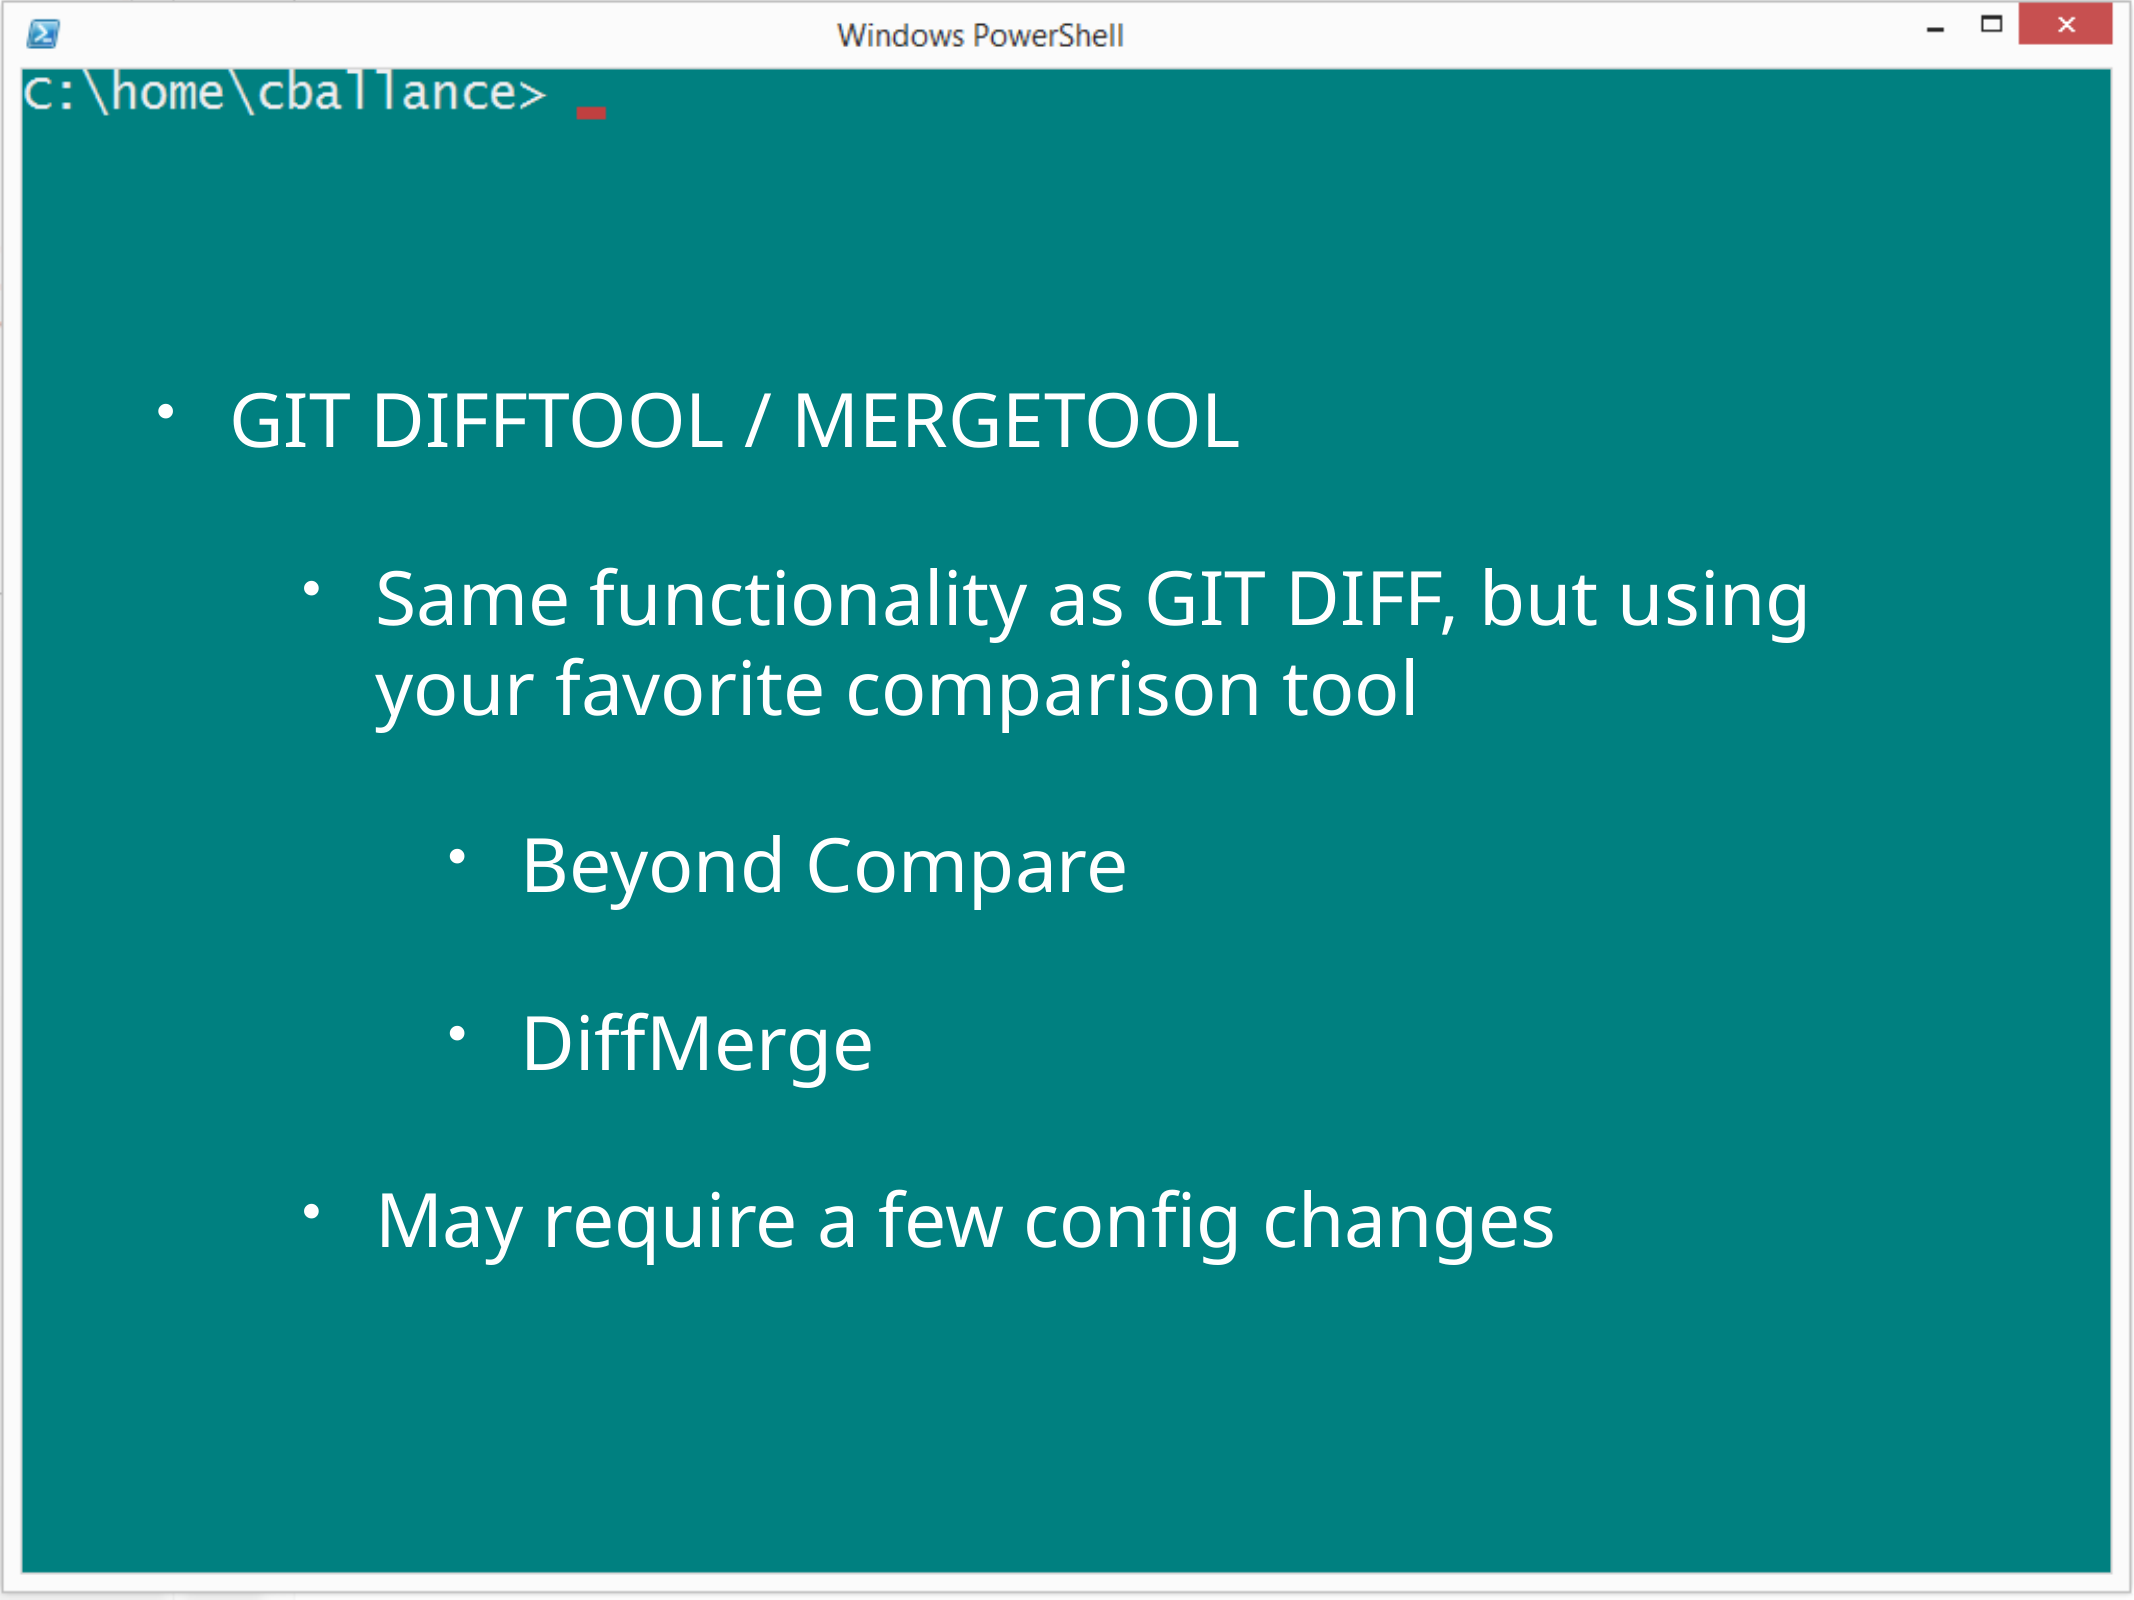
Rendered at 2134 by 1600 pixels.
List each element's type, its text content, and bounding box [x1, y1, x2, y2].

list GIT DIFFTOOL / MERGETOOL Same functionality as GIT DIFF, but using your favorite comparison tool Beyond Compare DiffMerge May require a few config changes [155, 143, 1978, 1493]
picture [0, 0, 2134, 1600]
